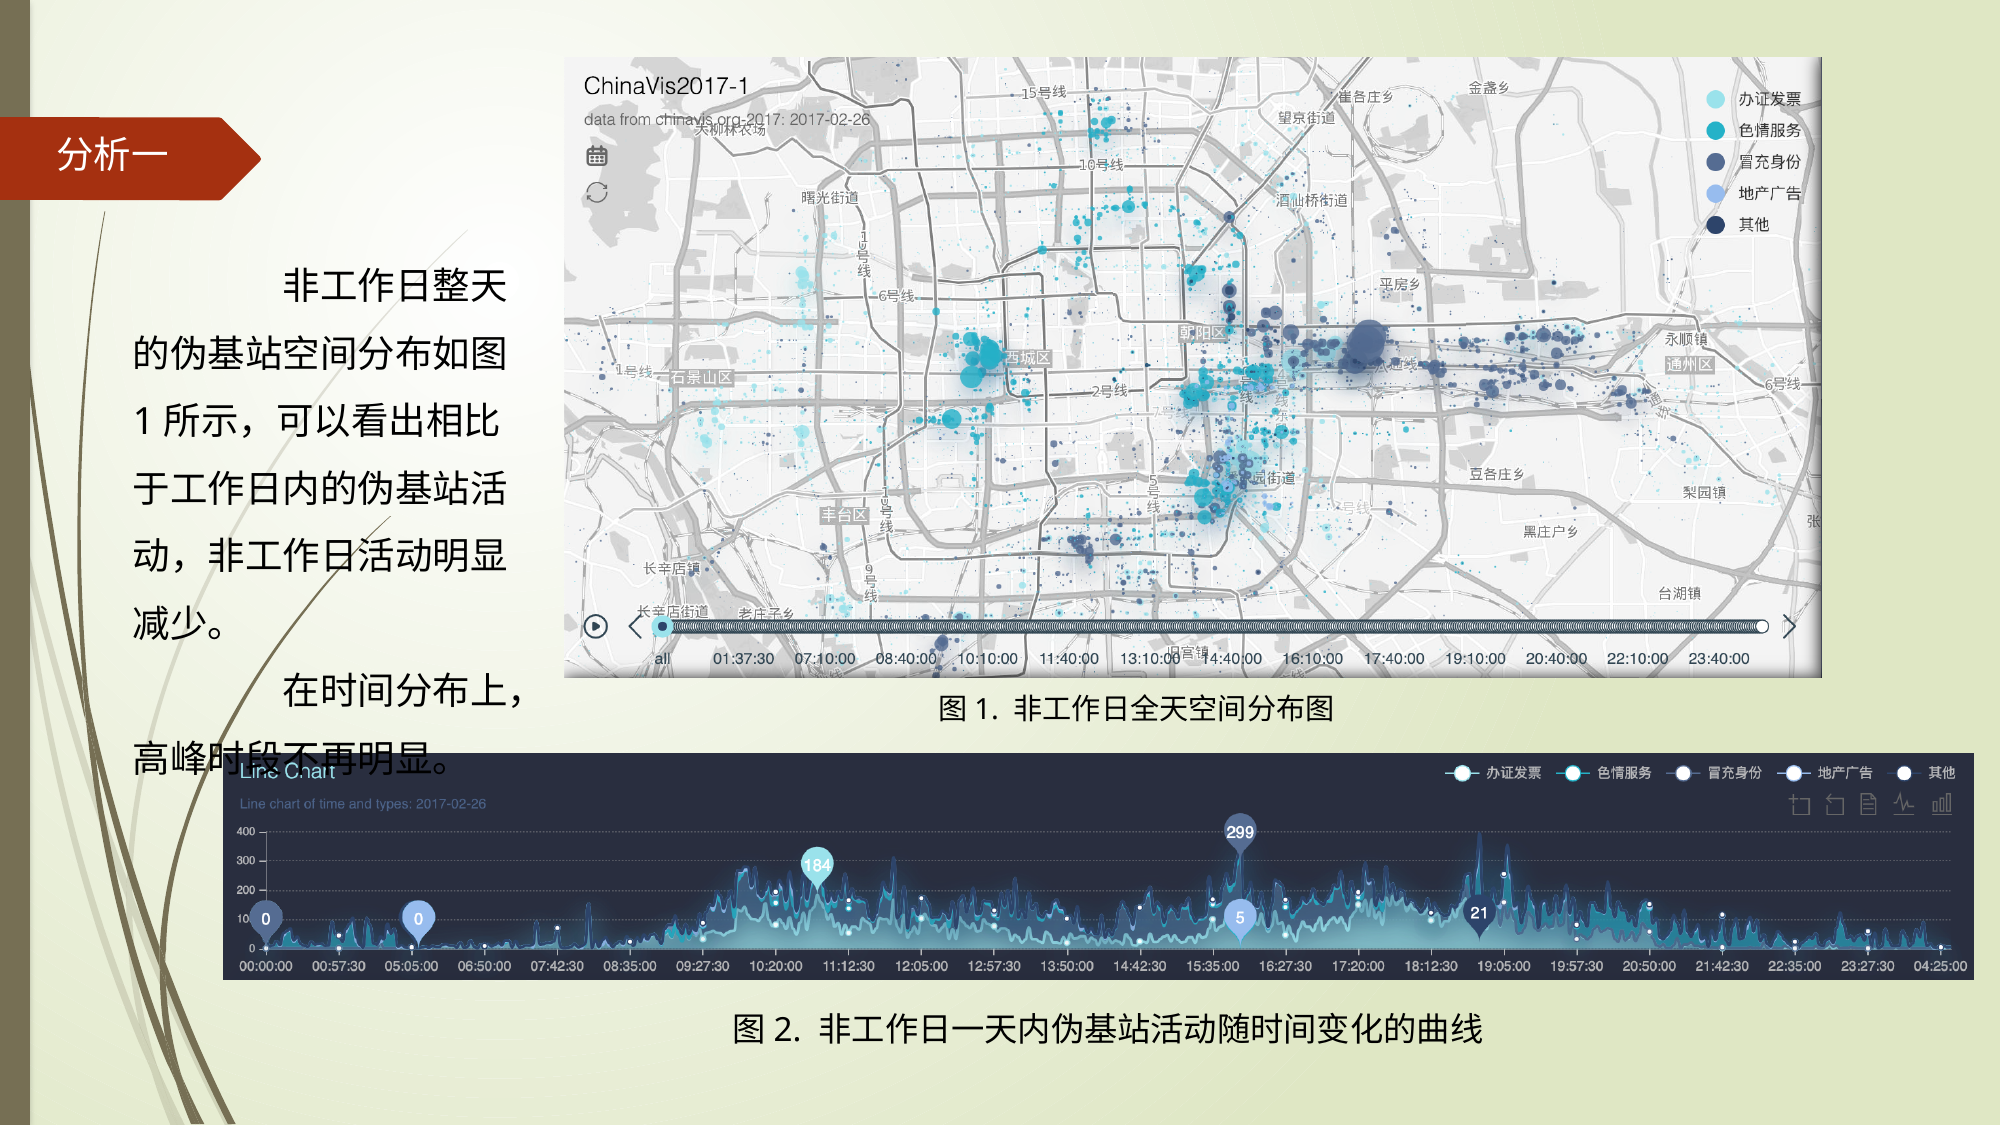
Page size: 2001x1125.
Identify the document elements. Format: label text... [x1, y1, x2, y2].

text_box 图1. 非工作日全天空间分布图 [923, 685, 1518, 733]
text_box 分析一 [41, 123, 184, 184]
text_box 图2. 非工作日一天内伪基站活动随时间变化的曲线 [717, 1000, 1506, 1056]
text_box 非工作日整天的伪基站空间分布如图1所示，可以看出相比于工作日内的伪基站活动，非工作日活动明显减少。 在时间分布上，高峰时段不再明显。 [118, 232, 538, 788]
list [564, 57, 1822, 678]
picture [223, 753, 1974, 981]
